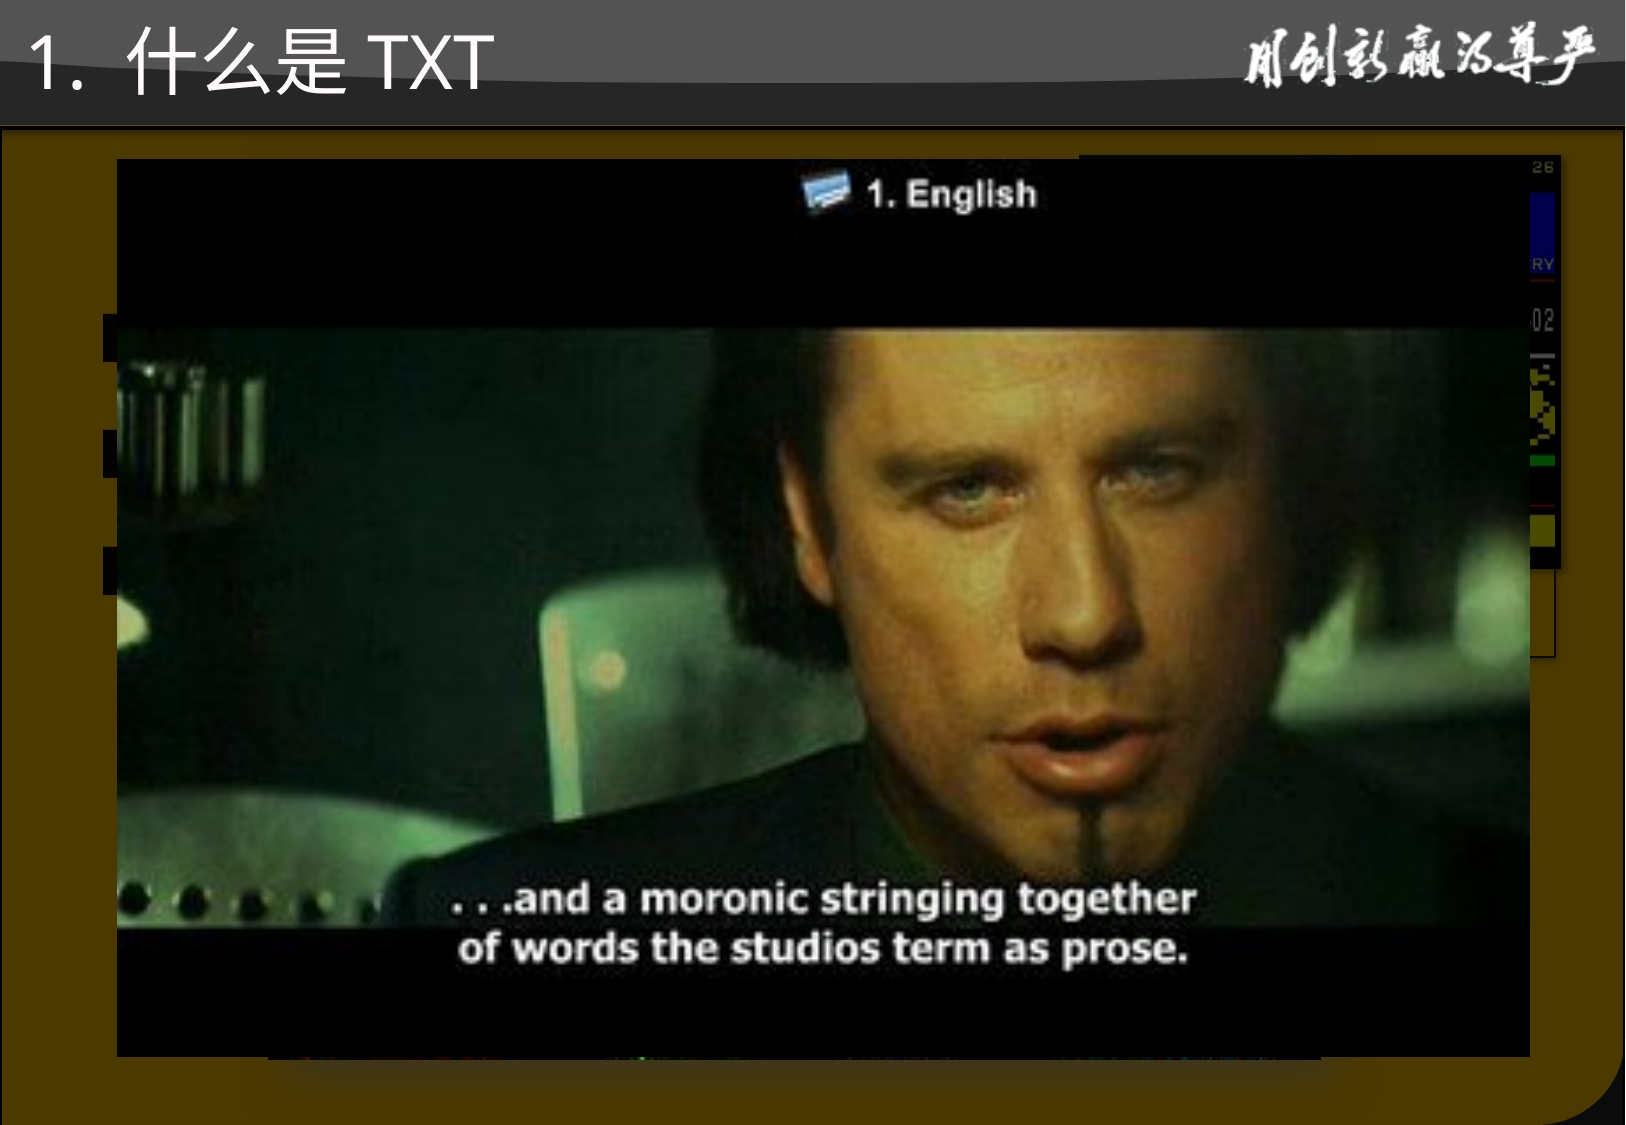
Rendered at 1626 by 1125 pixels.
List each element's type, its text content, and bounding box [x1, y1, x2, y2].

picture [1472, 0, 1625, 98]
picture [117, 159, 1530, 1057]
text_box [0, 127, 1625, 1125]
picture [0, 0, 9, 83]
title 1. 什么是TXT [9, 0, 1472, 126]
